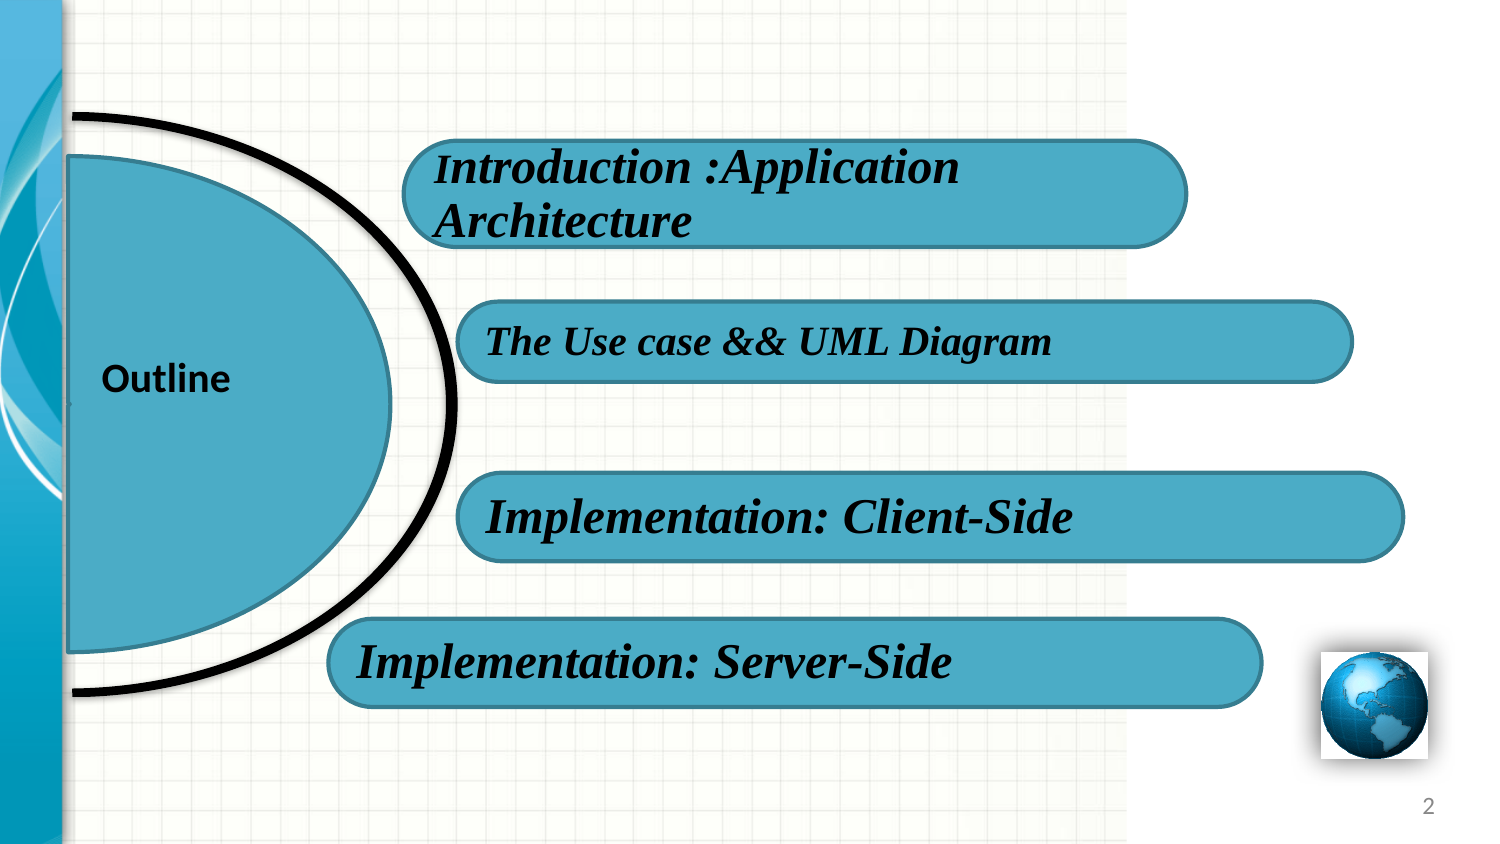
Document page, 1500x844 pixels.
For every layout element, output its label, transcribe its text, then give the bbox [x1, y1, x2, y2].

text_box [68, 156, 391, 653]
picture [1320, 712, 1362, 759]
text_box Outline [86, 343, 335, 431]
text_box Introduction :Application Architecture [403, 140, 1187, 248]
slide_number ‹#› [1100, 782, 1450, 827]
picture [0, 0, 1127, 844]
text_box Implementation: Client-Side [457, 472, 1404, 562]
picture [1320, 651, 1428, 716]
text_box Implementation: Server-Side [328, 618, 1262, 708]
text_box [72, 111, 458, 698]
picture [1363, 707, 1428, 759]
text_box The Use case && UML Diagram [457, 301, 1353, 382]
